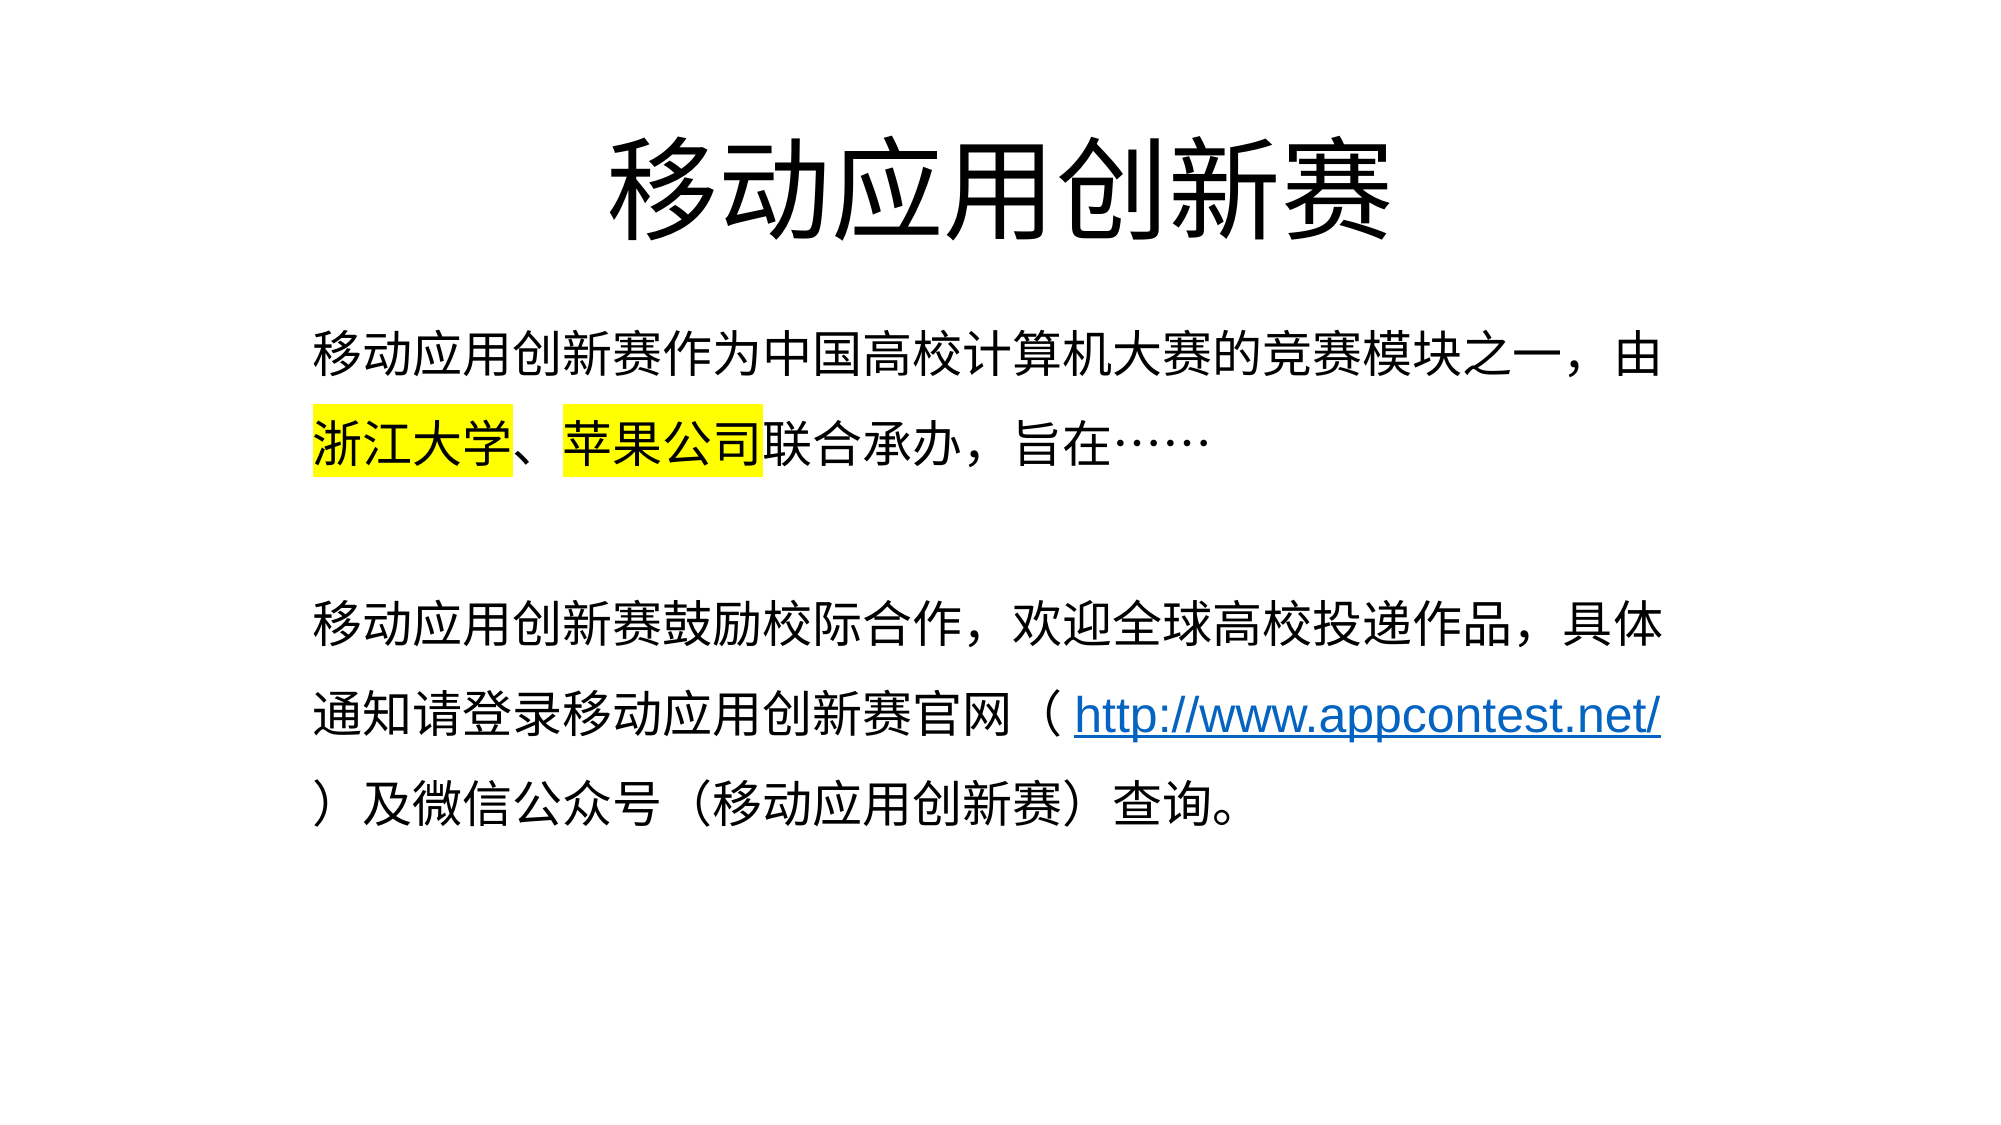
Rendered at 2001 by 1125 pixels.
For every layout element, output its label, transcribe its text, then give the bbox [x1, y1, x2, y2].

text_box 移动应用创新赛 [591, 111, 1409, 262]
text_box 移动应用创新赛作为中国高校计算机大赛的竞赛模块之一，由浙江大学、苹果公司联合承办，旨在…… 移动应用创新赛鼓励校际合作，欢迎全球高校投递作品，具体通知请登录移动应用创新赛官网（http://www.appcontest.net/）及微信公众号（移动应用创新赛）查询。 [297, 284, 1703, 840]
